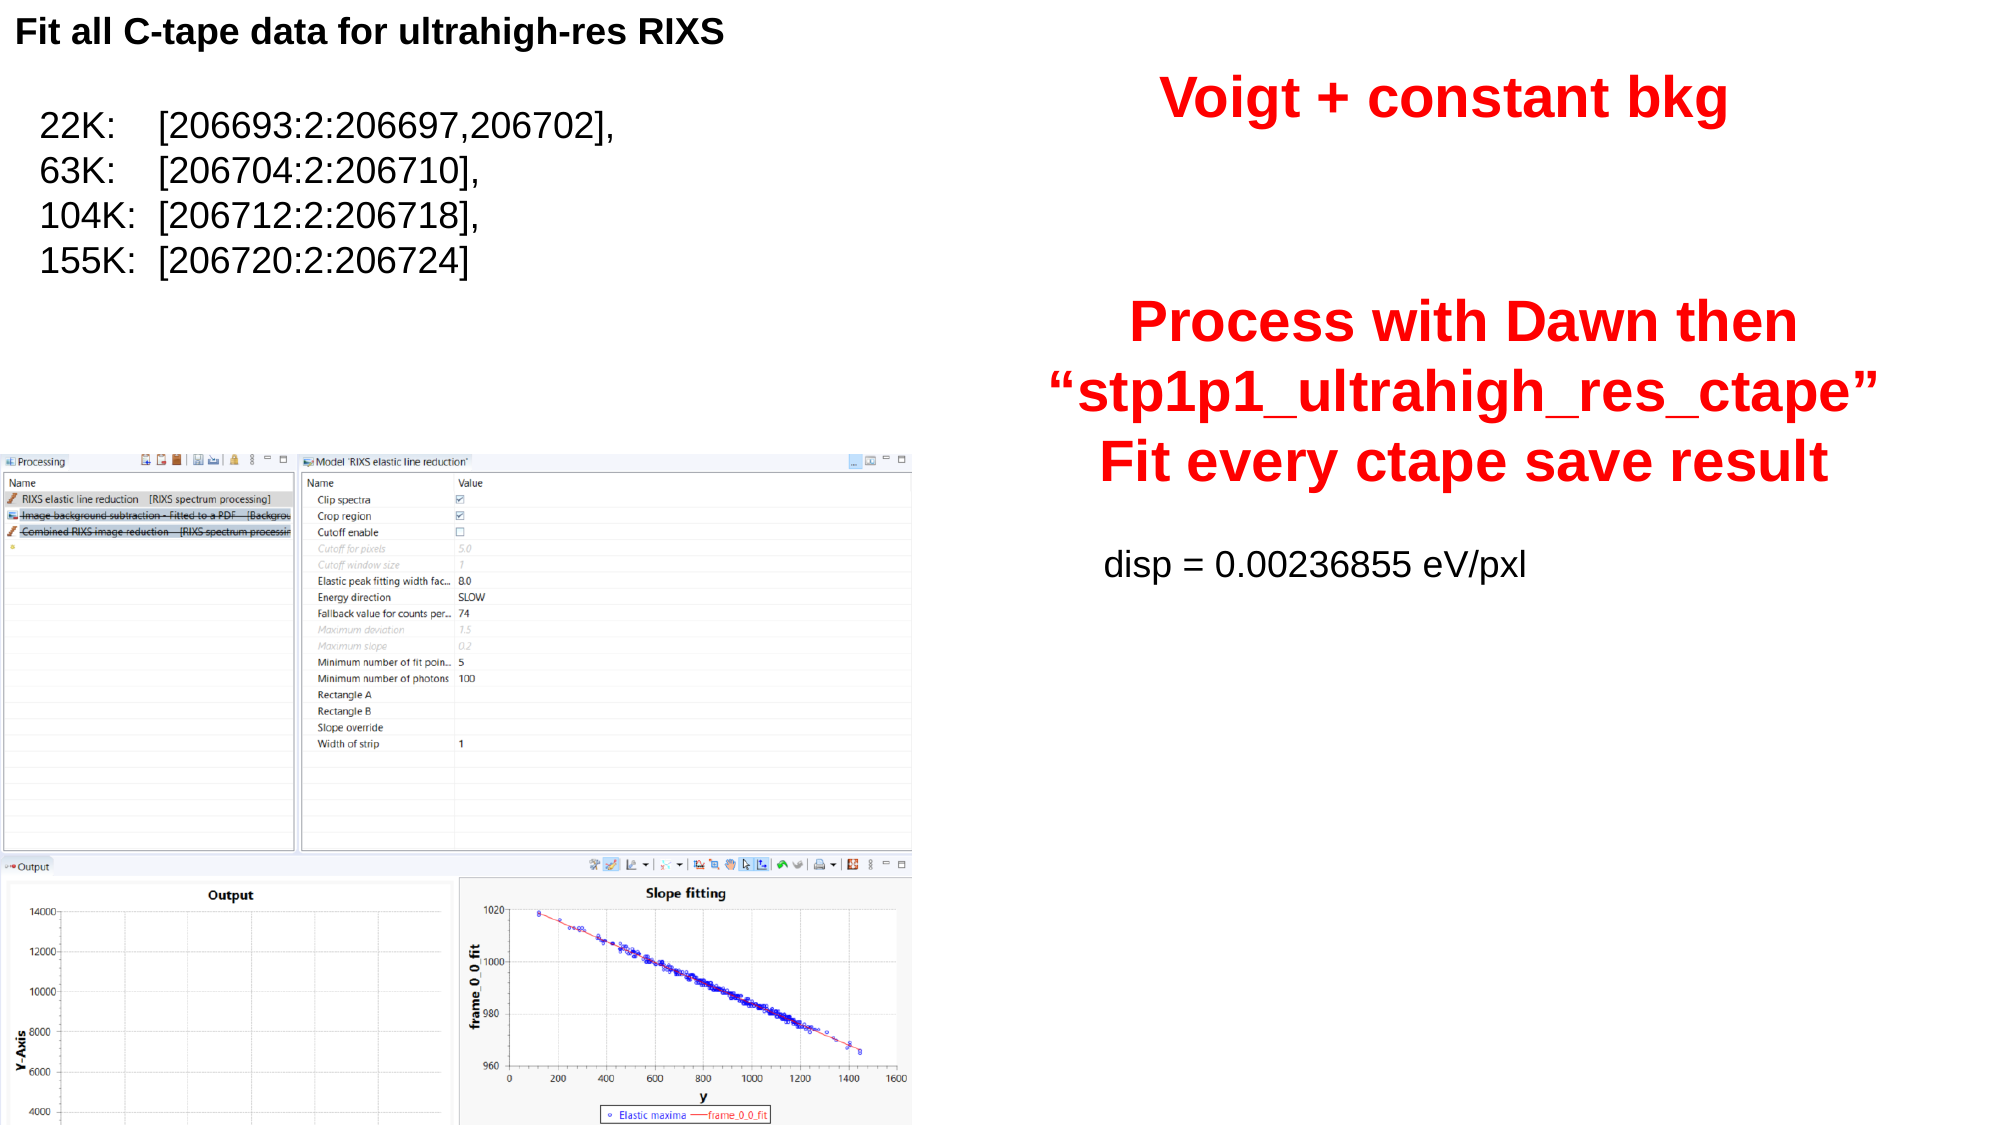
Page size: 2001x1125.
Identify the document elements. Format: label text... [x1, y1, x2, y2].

picture [0, 454, 912, 1125]
text_box disp = 0.00236855 eV/pxl [1088, 532, 1588, 592]
text_box Fit all C-tape data for ultrahigh-res RIXS [0, 0, 1986, 60]
text_box Process with Dawn then “stp1p1_ultrahigh_res_ctape” Fit every ctape save result [992, 275, 1937, 501]
text_box 22K: [206693:2:206697,206702], 63K: [206704:2:206710], 104K: [206712:2:206718], 155K: [206720:2:206724] [24, 93, 893, 289]
text_box Voigt + constant bkg [1107, 51, 1782, 137]
